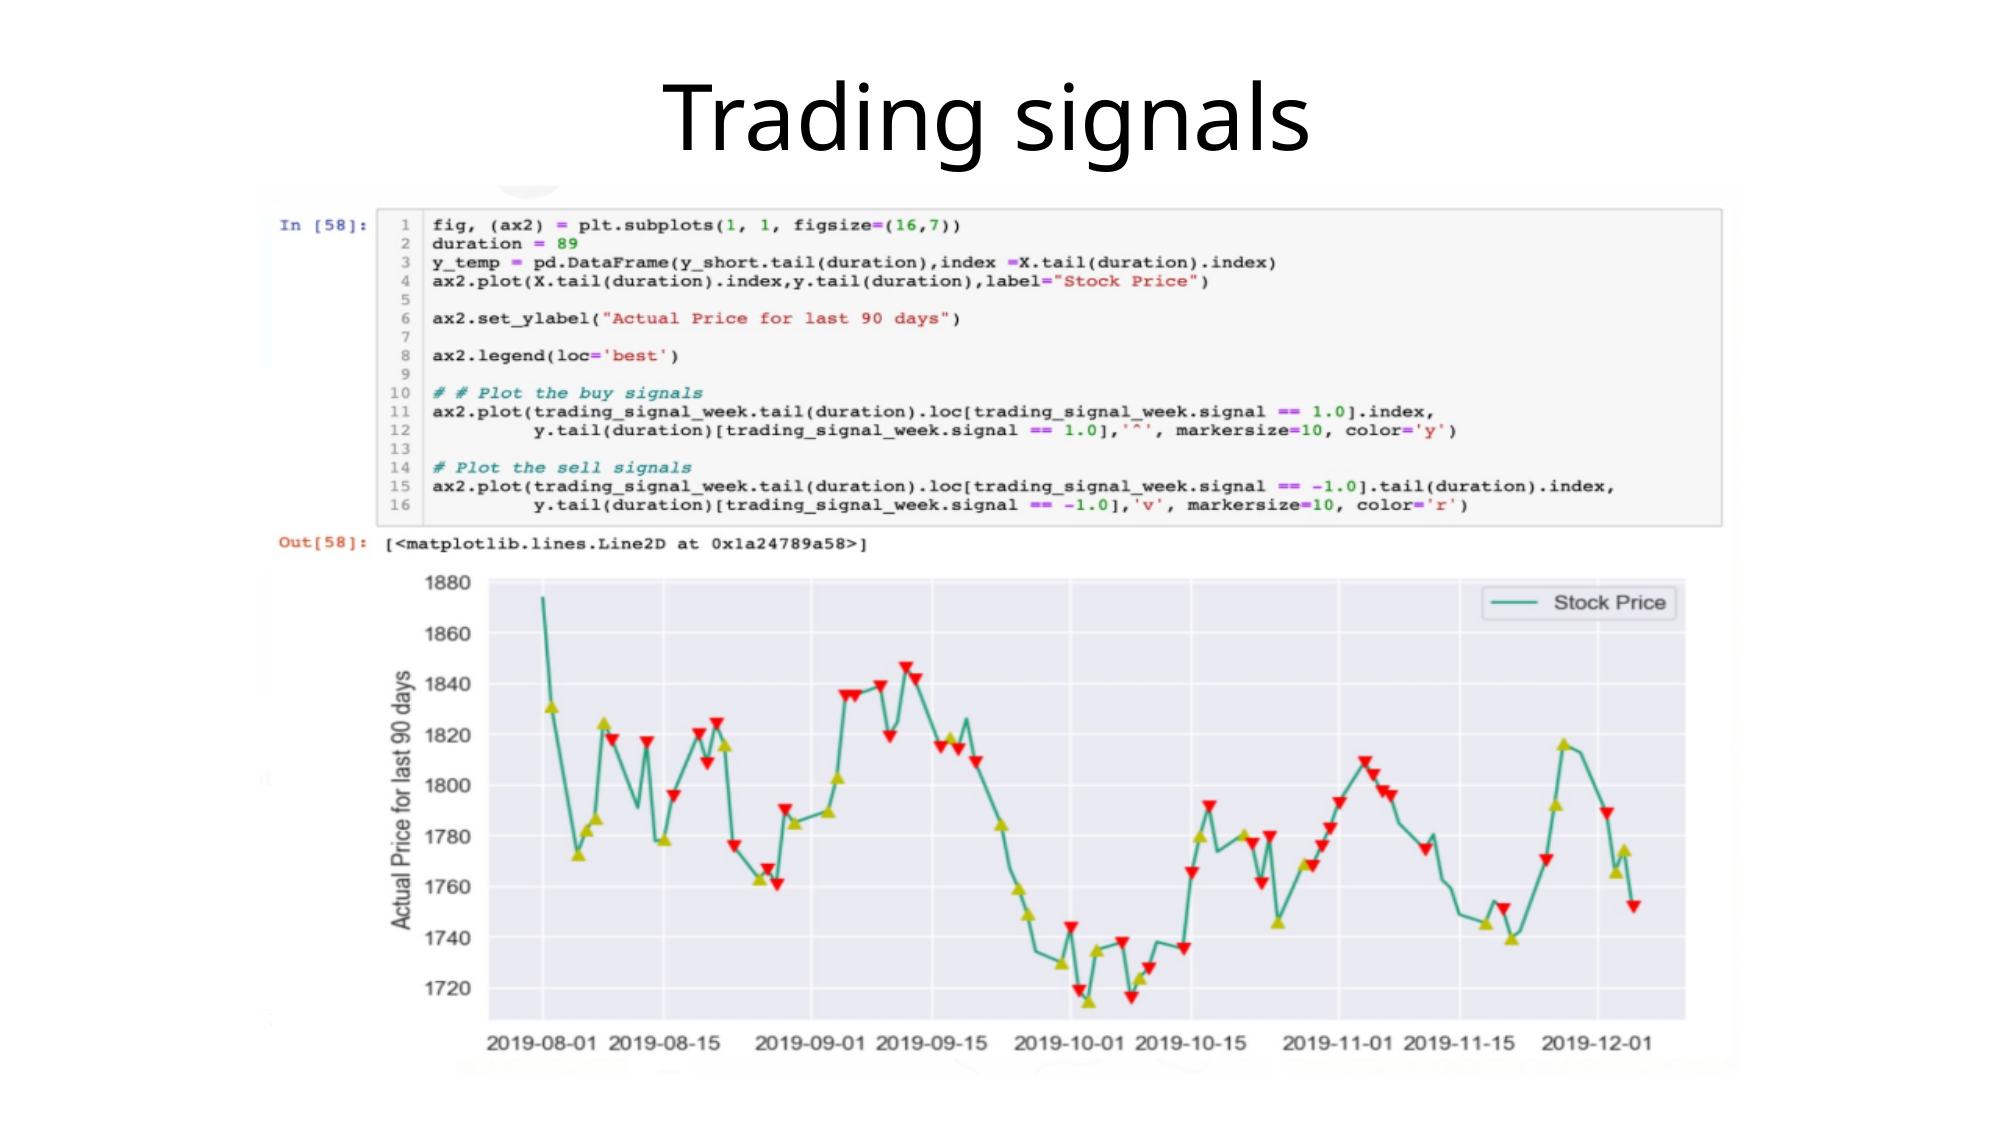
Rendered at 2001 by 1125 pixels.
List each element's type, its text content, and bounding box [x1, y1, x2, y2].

title Trading signals [137, 59, 1863, 183]
picture [260, 182, 1740, 1075]
